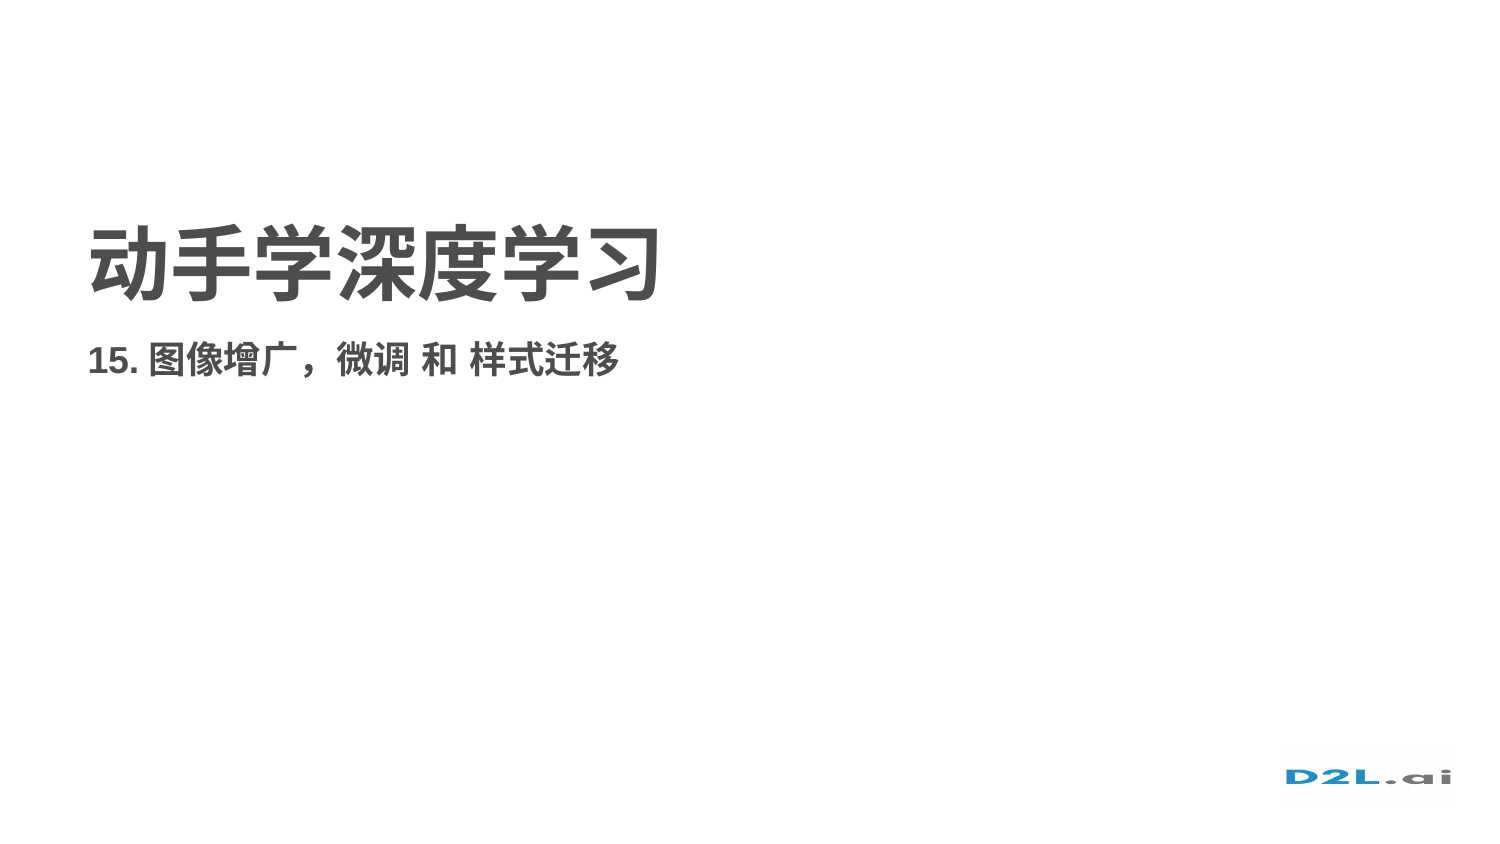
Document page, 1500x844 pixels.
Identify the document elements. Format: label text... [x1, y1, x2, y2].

picture [1284, 745, 1454, 806]
list 15.图像增广，微调 和 样式迁移 [79, 327, 1072, 409]
list 动手学深度学习 [79, 204, 1283, 328]
